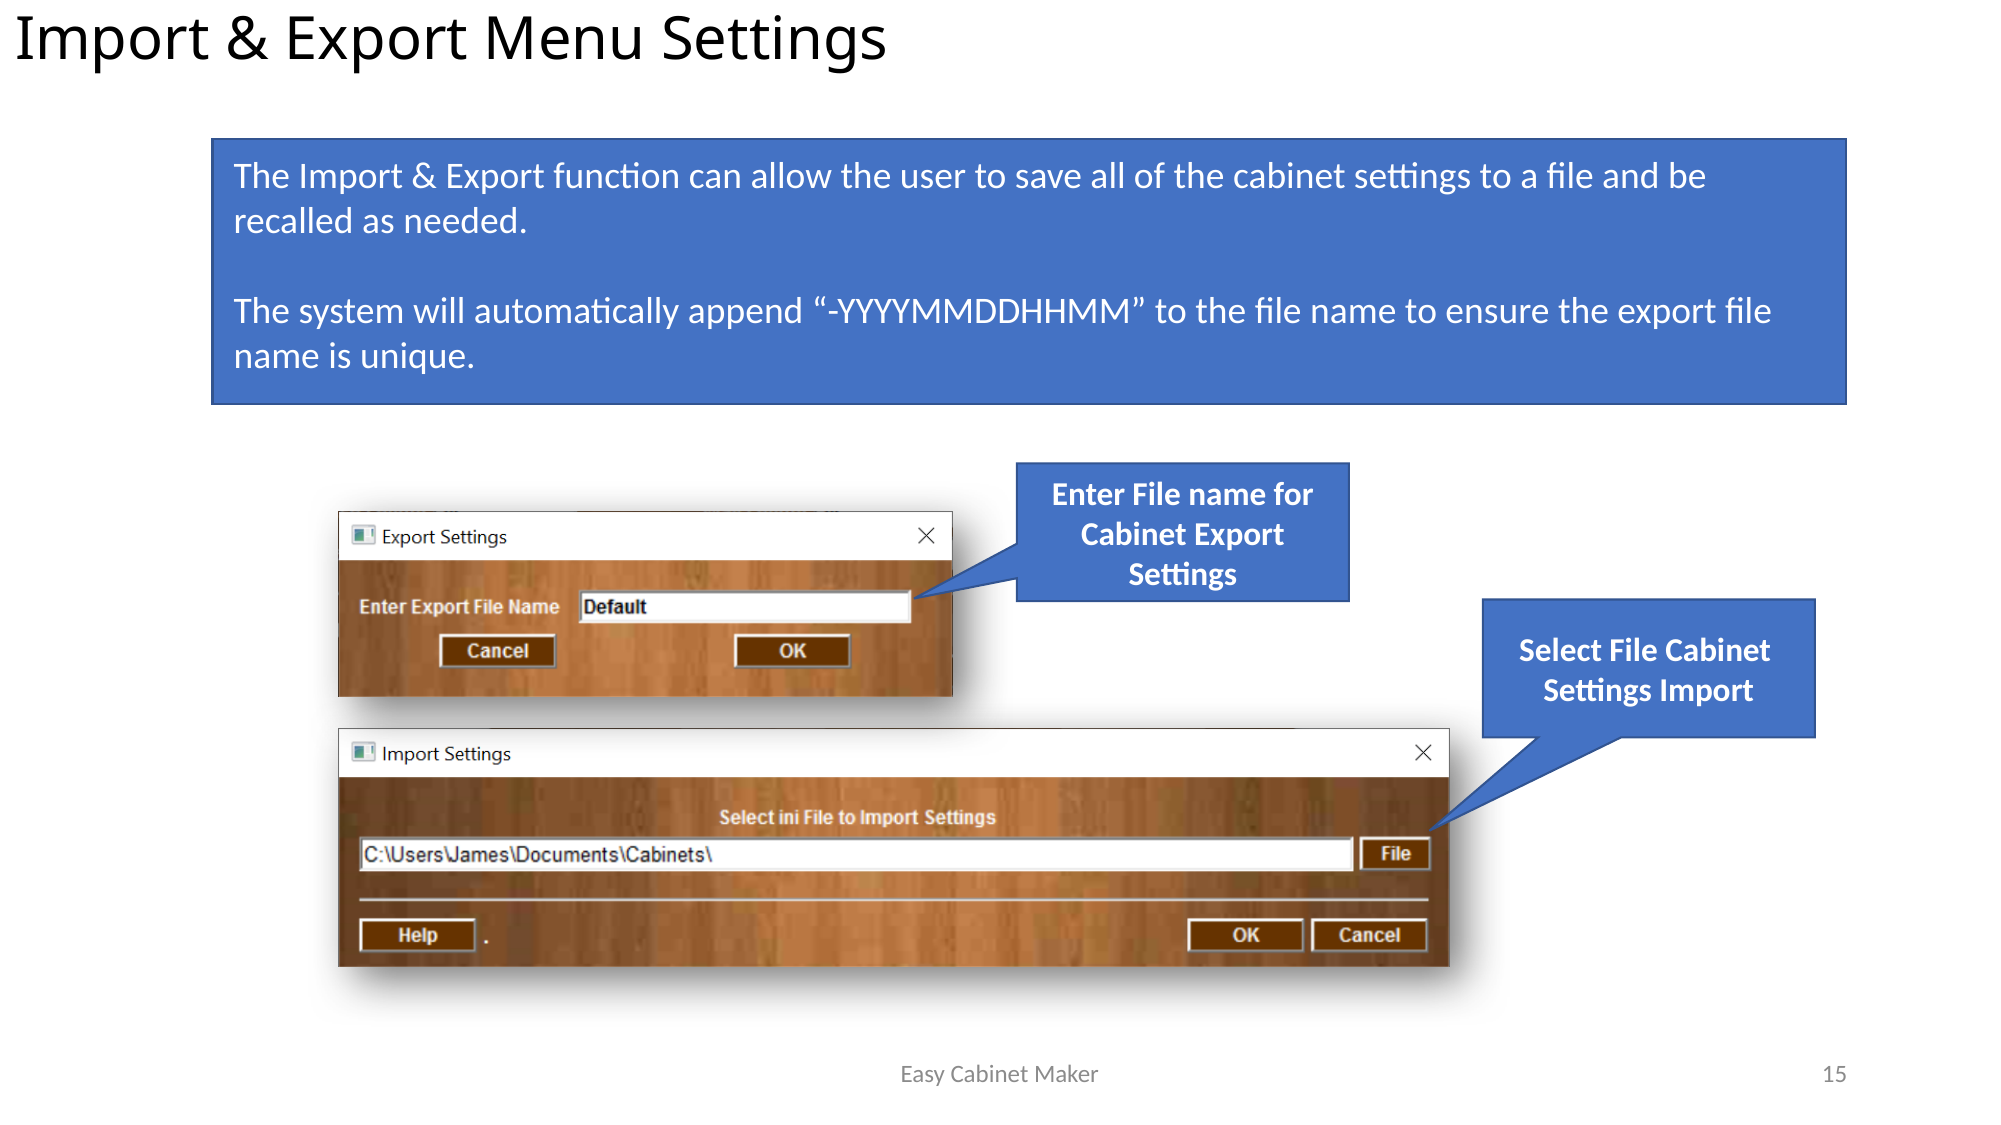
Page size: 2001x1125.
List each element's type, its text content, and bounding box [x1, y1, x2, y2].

text_box The Import & Export function can allow the user to save all of the cabinet settings to a file and be recalled as needed. The system will automatically append “-YYYYMMDDHHMM” to the file name to ensure the export file name is unique. [218, 144, 1815, 384]
text_box [211, 138, 1847, 405]
footer Easy Cabinet Maker [662, 1042, 1338, 1103]
text_box Enter File name for Cabinet Export Settings [953, 462, 1350, 603]
slide_number 15 [1412, 1042, 1863, 1103]
text_box Select File Cabinet Settings Import [1450, 598, 1816, 822]
picture [338, 511, 953, 697]
title Import & Export Menu Settings [0, 0, 1725, 81]
picture [338, 728, 1450, 967]
